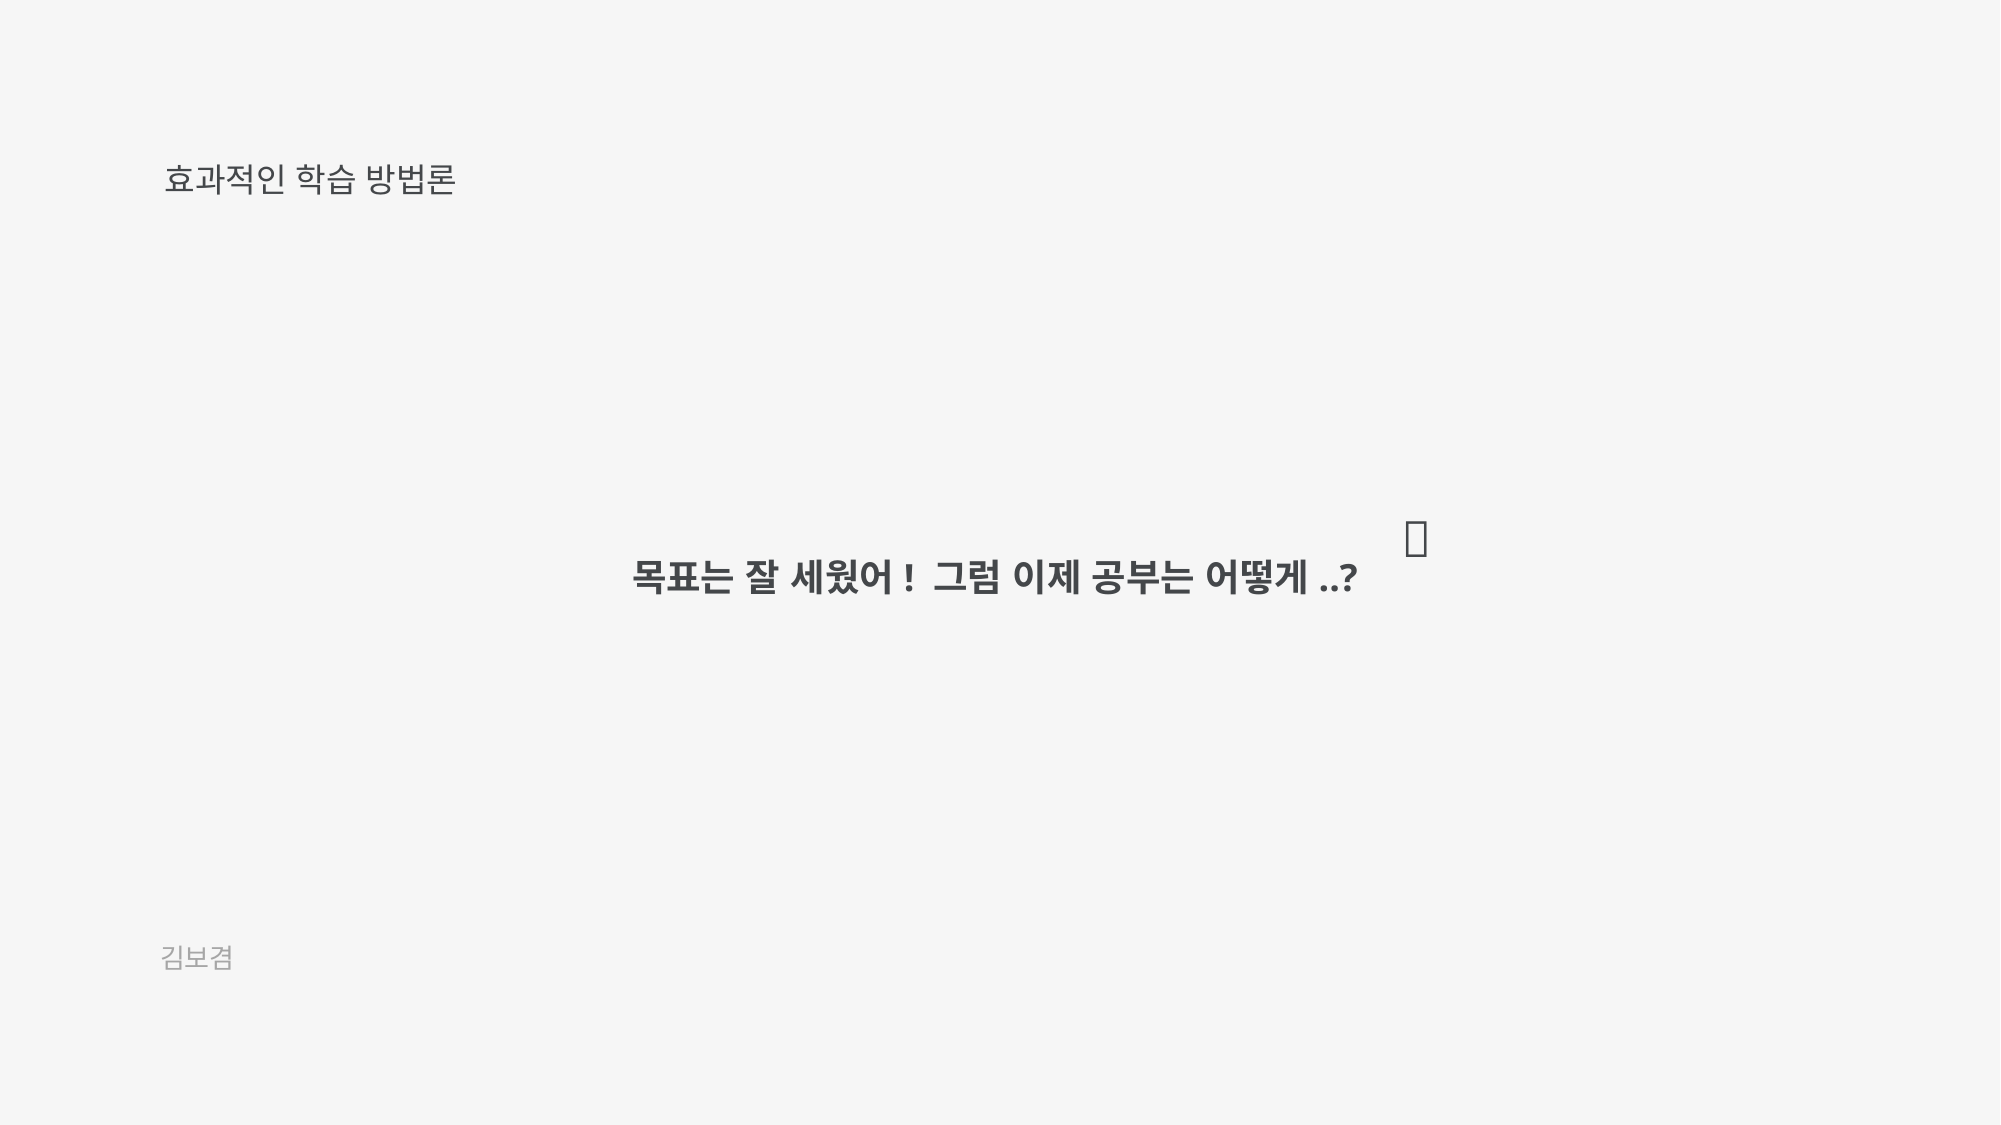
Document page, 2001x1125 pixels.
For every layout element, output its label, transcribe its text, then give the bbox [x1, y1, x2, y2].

text_box 목표는 잘 세웠어! 그럼 이제 공부는 어떻게..? [464, 524, 1536, 607]
text_box 🤔 [1386, 500, 1447, 576]
text_box 효과적인 학습 방법론 [150, 151, 556, 207]
text_box 김보겸 [145, 934, 257, 982]
